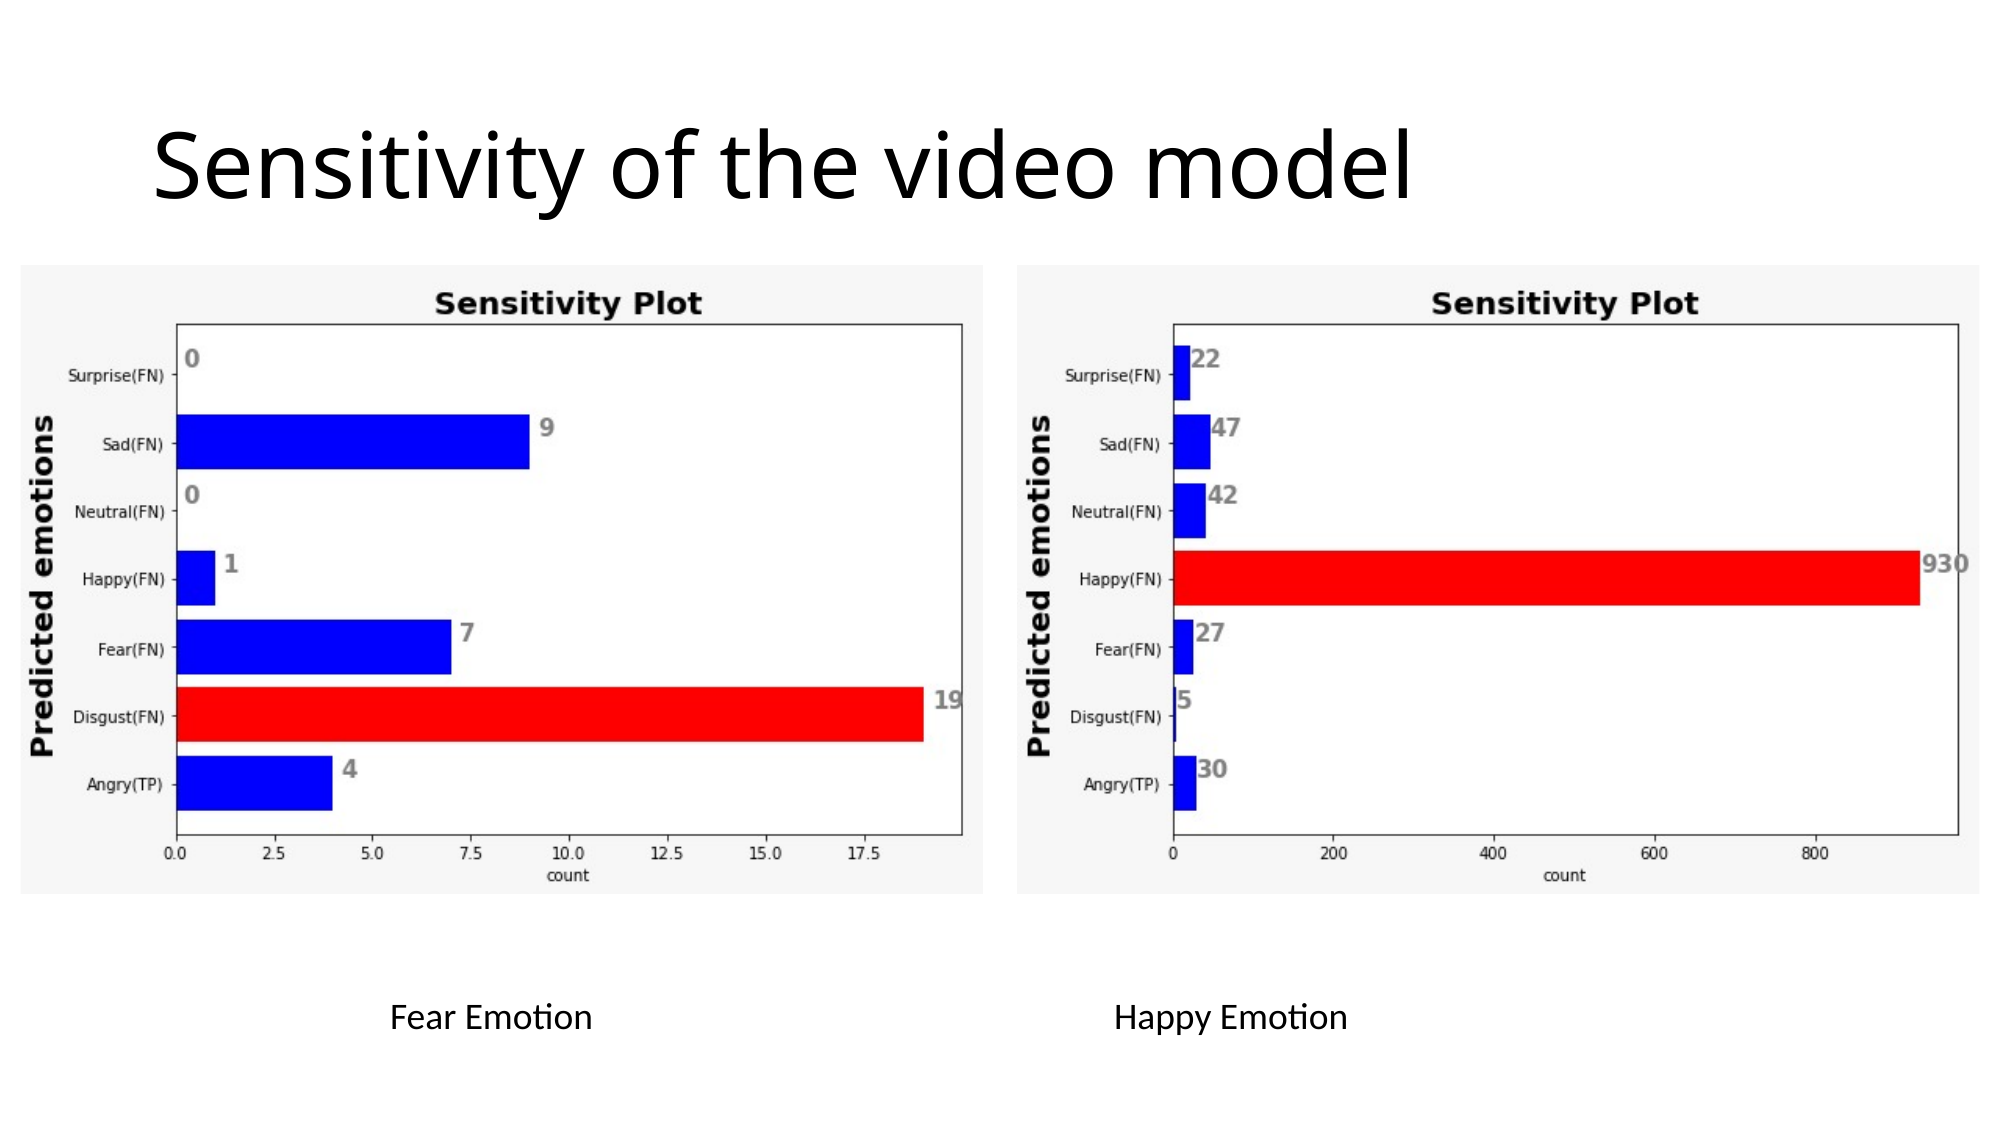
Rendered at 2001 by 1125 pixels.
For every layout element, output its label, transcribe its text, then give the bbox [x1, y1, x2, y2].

title Sensitivity of the video model [137, 59, 1863, 278]
text_box Fear Emotion [375, 984, 772, 1045]
picture [1017, 265, 1980, 894]
picture [20, 265, 983, 894]
text_box Happy Emotion [1099, 984, 1938, 1045]
